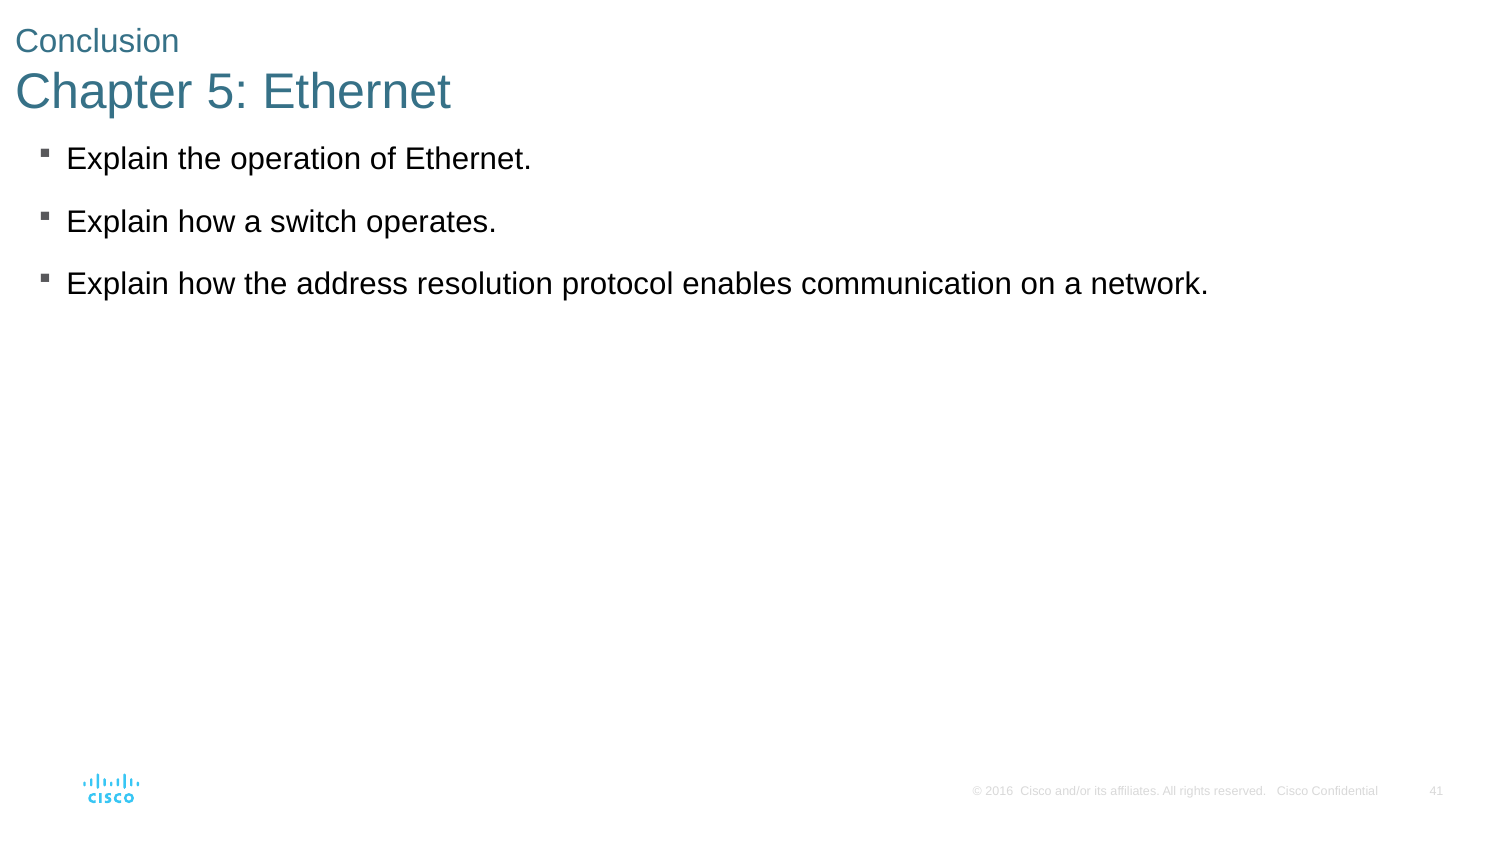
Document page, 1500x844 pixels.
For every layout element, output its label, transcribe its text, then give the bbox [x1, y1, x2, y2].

title Conclusion Chapter 5: Ethernet [0, 6, 1500, 131]
list Explain the operation of Ethernet. Explain how a switch operates. Explain how the address resolution protocol enables communication on a network. [23, 131, 1476, 813]
